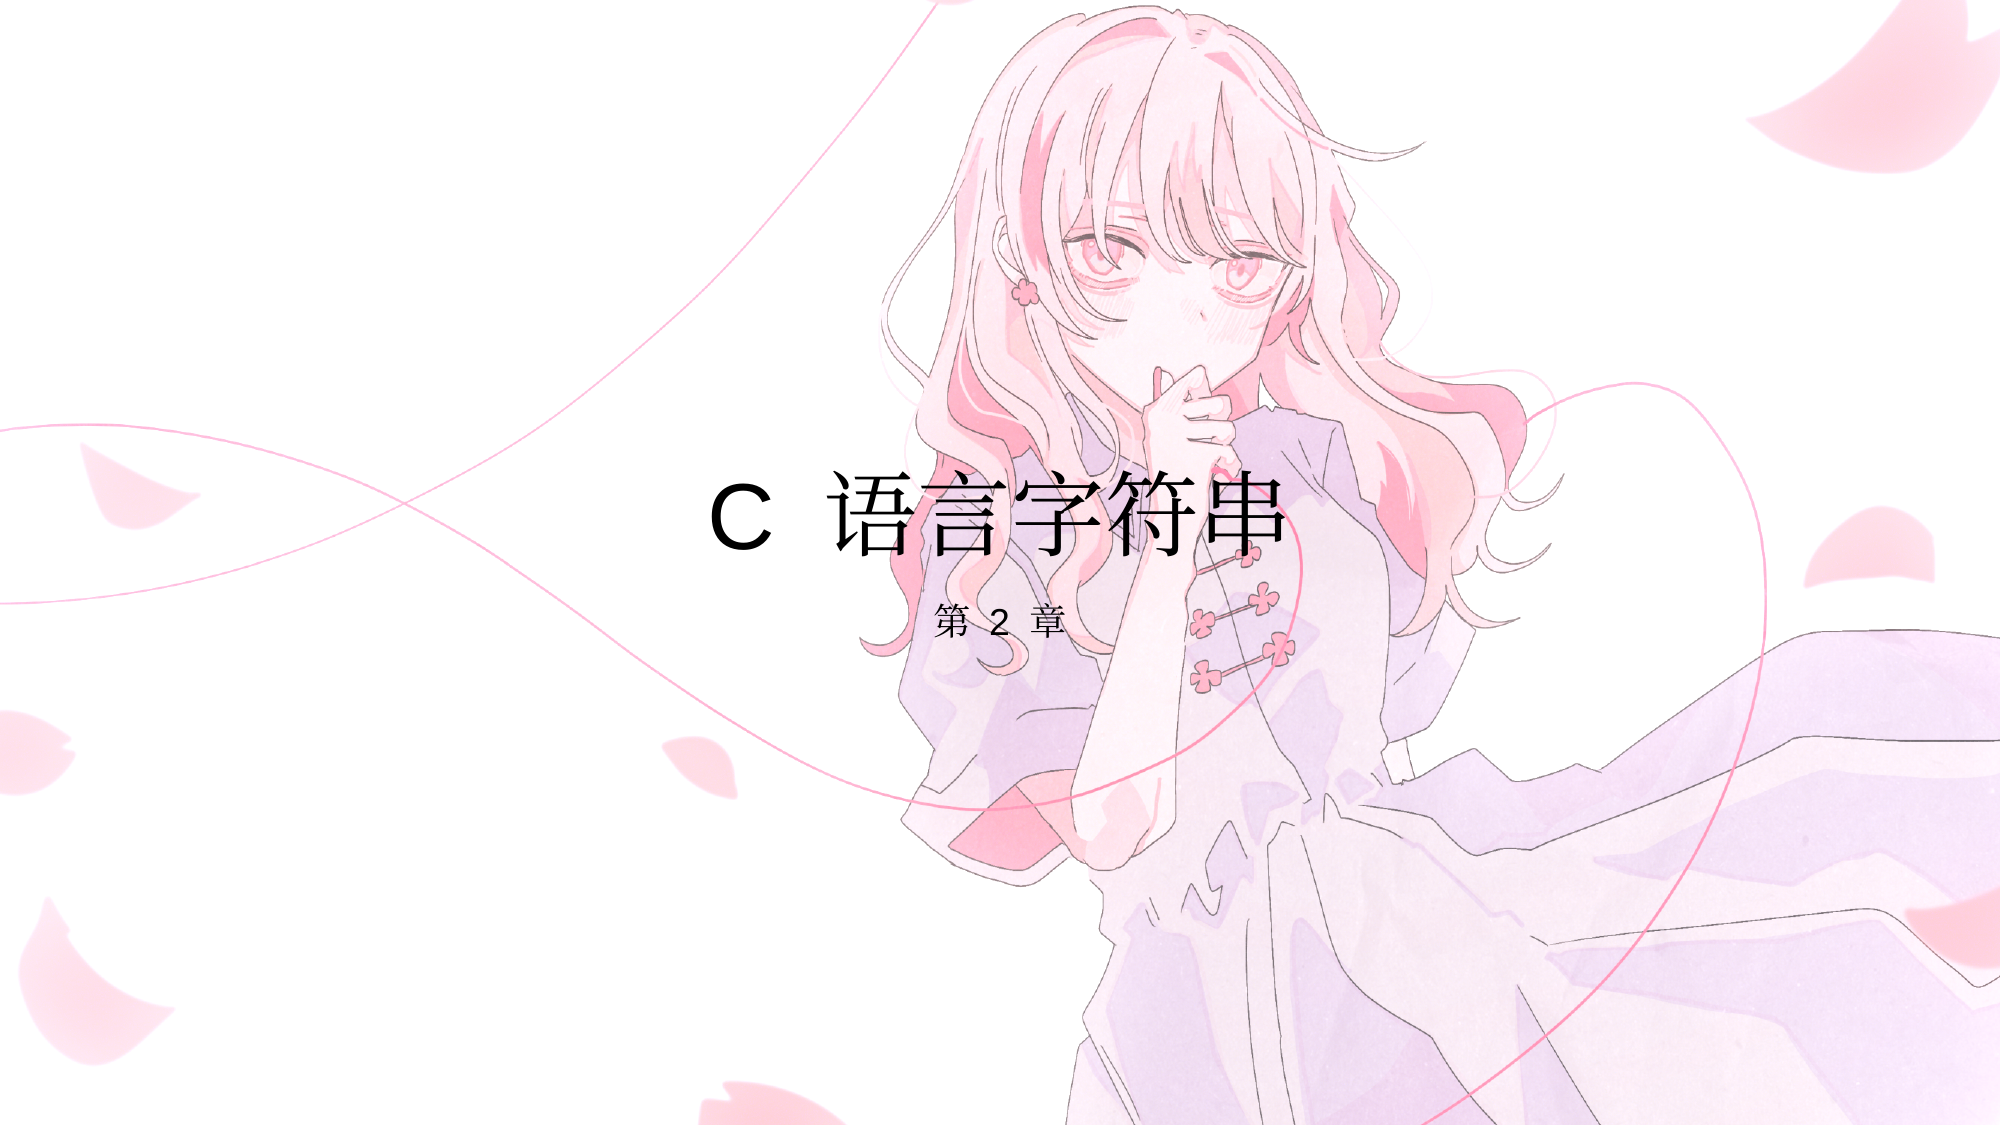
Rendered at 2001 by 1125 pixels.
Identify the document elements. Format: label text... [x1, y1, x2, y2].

subtitle 第 2 章 [249, 590, 1751, 863]
title C 语言字符串 [249, 183, 1751, 576]
table_cell unique_ptr<T> [0, 0, 2000, 1125]
